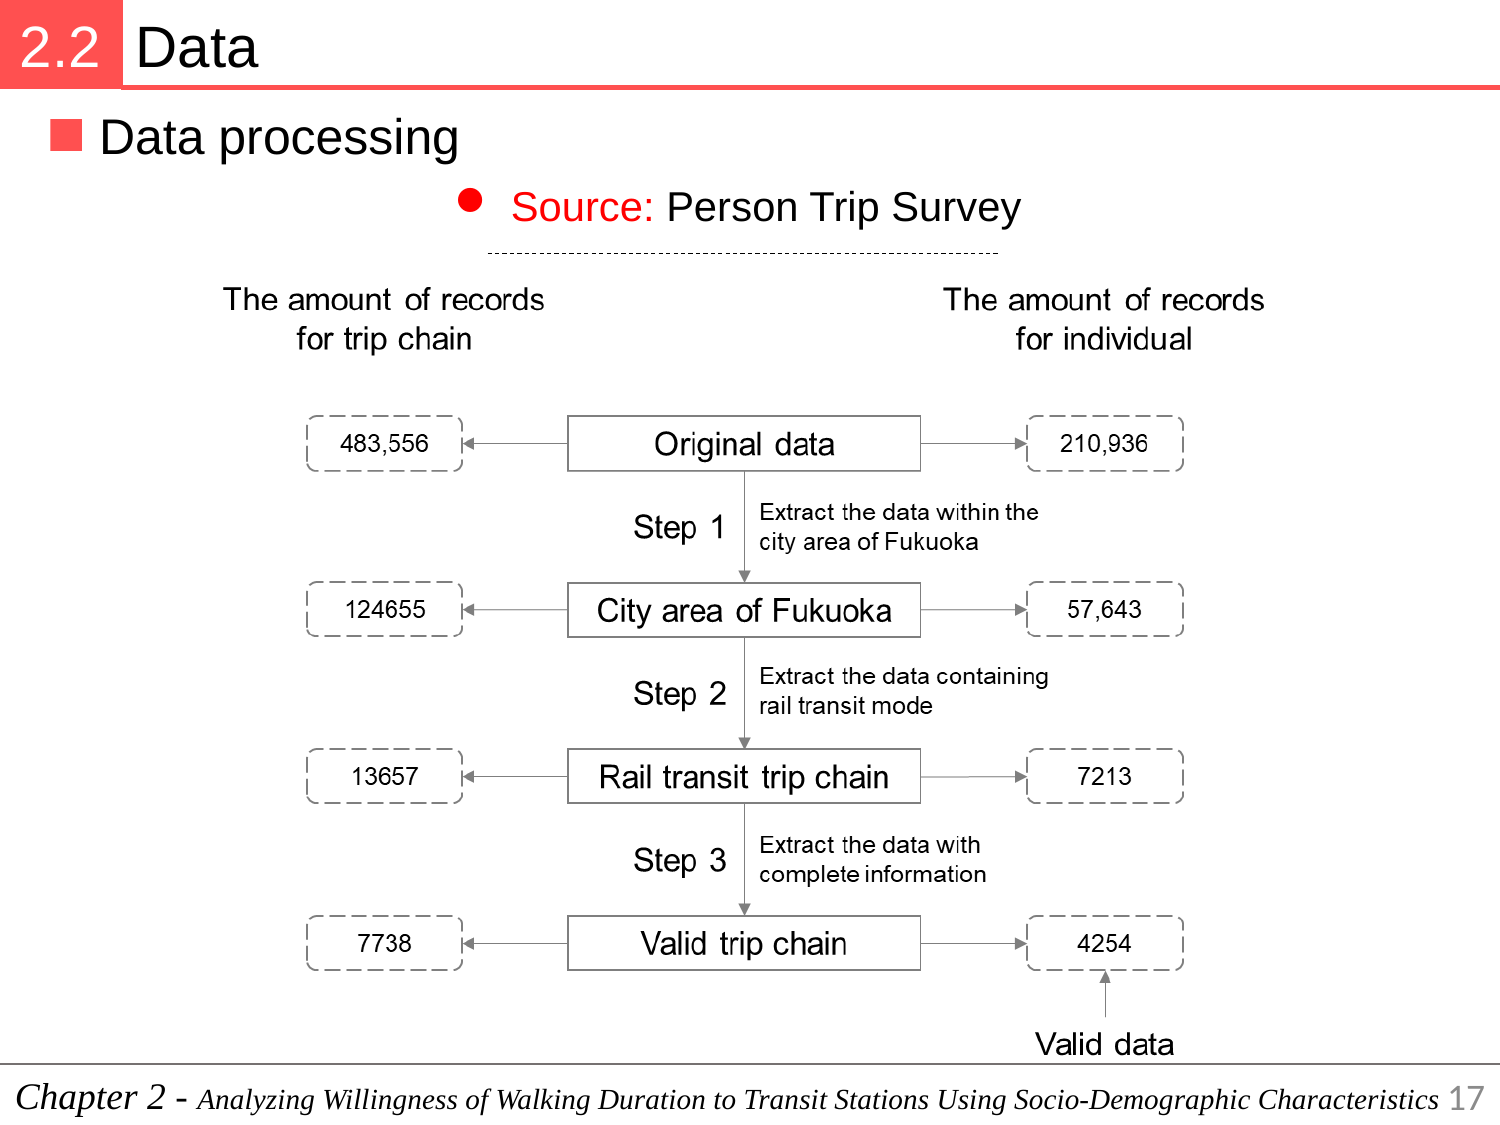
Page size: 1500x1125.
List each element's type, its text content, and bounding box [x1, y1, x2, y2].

text_box Source: Person Trip Survey [439, 172, 1049, 238]
text_box Chapter 2 - Analyzing Willingness of Walking Duration to Transit Stations Using Socio-Demographic Characteristics [0, 1065, 1162, 1125]
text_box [50, 96, 478, 173]
picture [202, 268, 1298, 1082]
text_box Data [121, 1, 1500, 85]
text_box 2.2 [0, 0, 121, 87]
slide_number 17 [1162, 1065, 1500, 1125]
